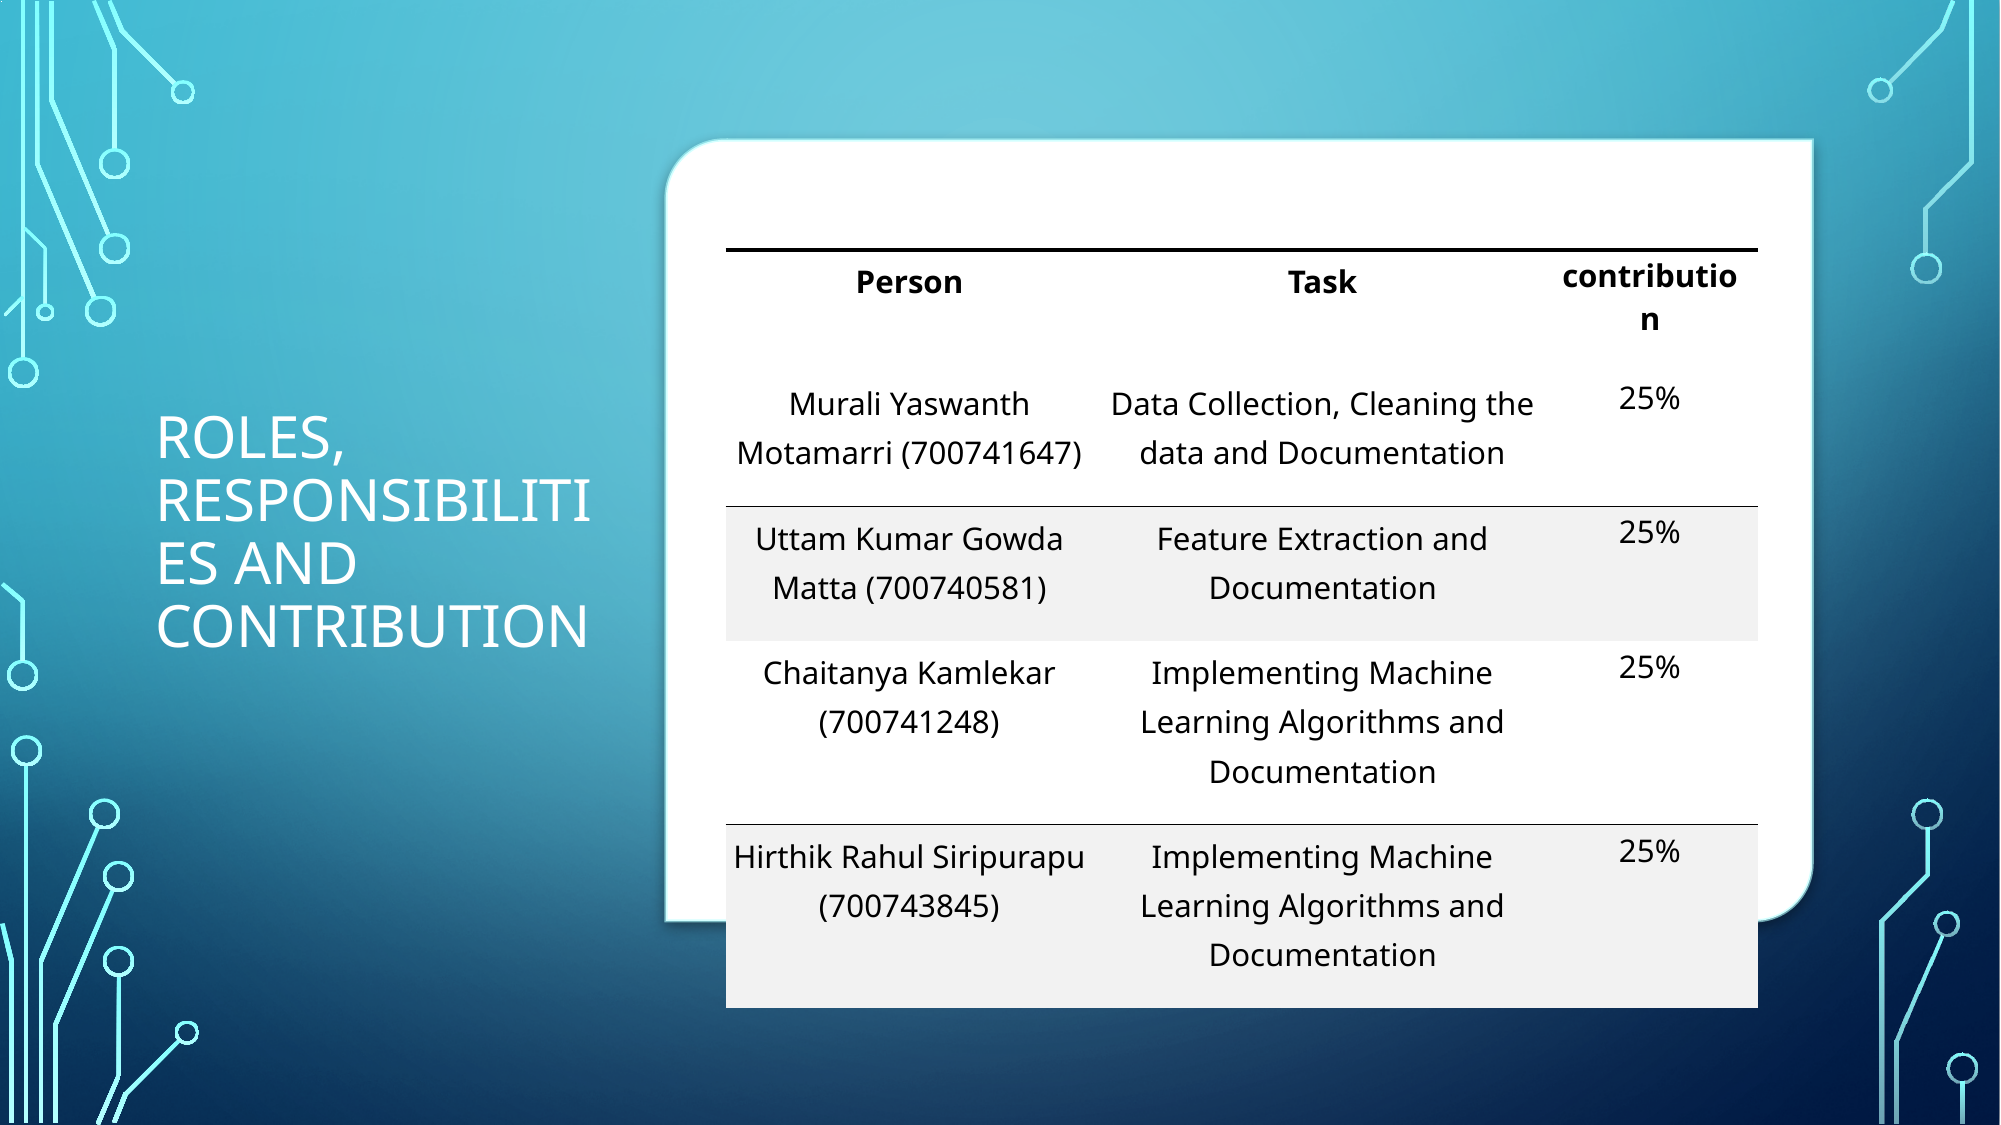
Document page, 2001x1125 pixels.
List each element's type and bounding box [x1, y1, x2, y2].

text_box [1866, 0, 1978, 1124]
text_box [0, 0, 201, 1125]
picture [201, 0, 2000, 1125]
